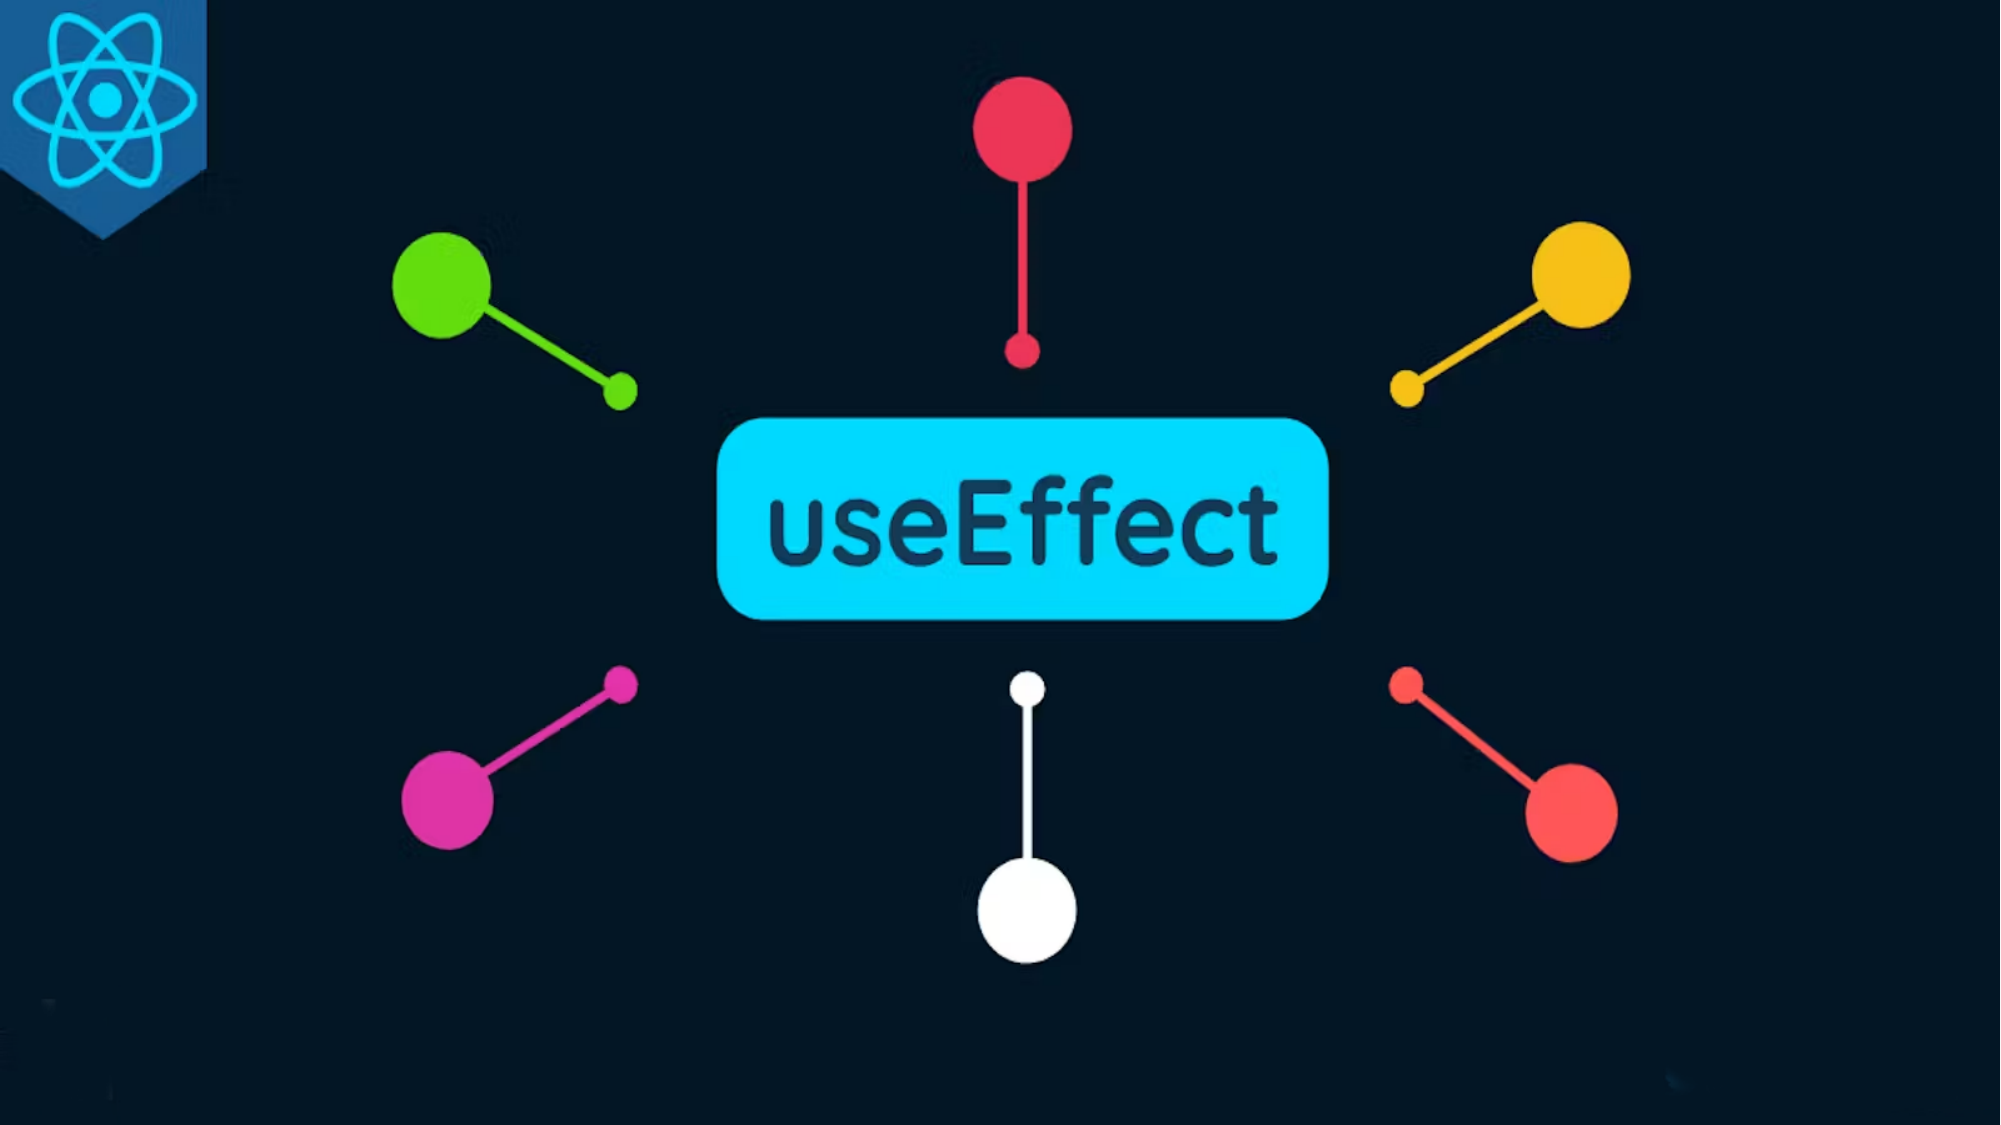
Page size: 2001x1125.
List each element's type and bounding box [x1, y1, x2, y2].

text_box [0, 0, 2000, 1125]
